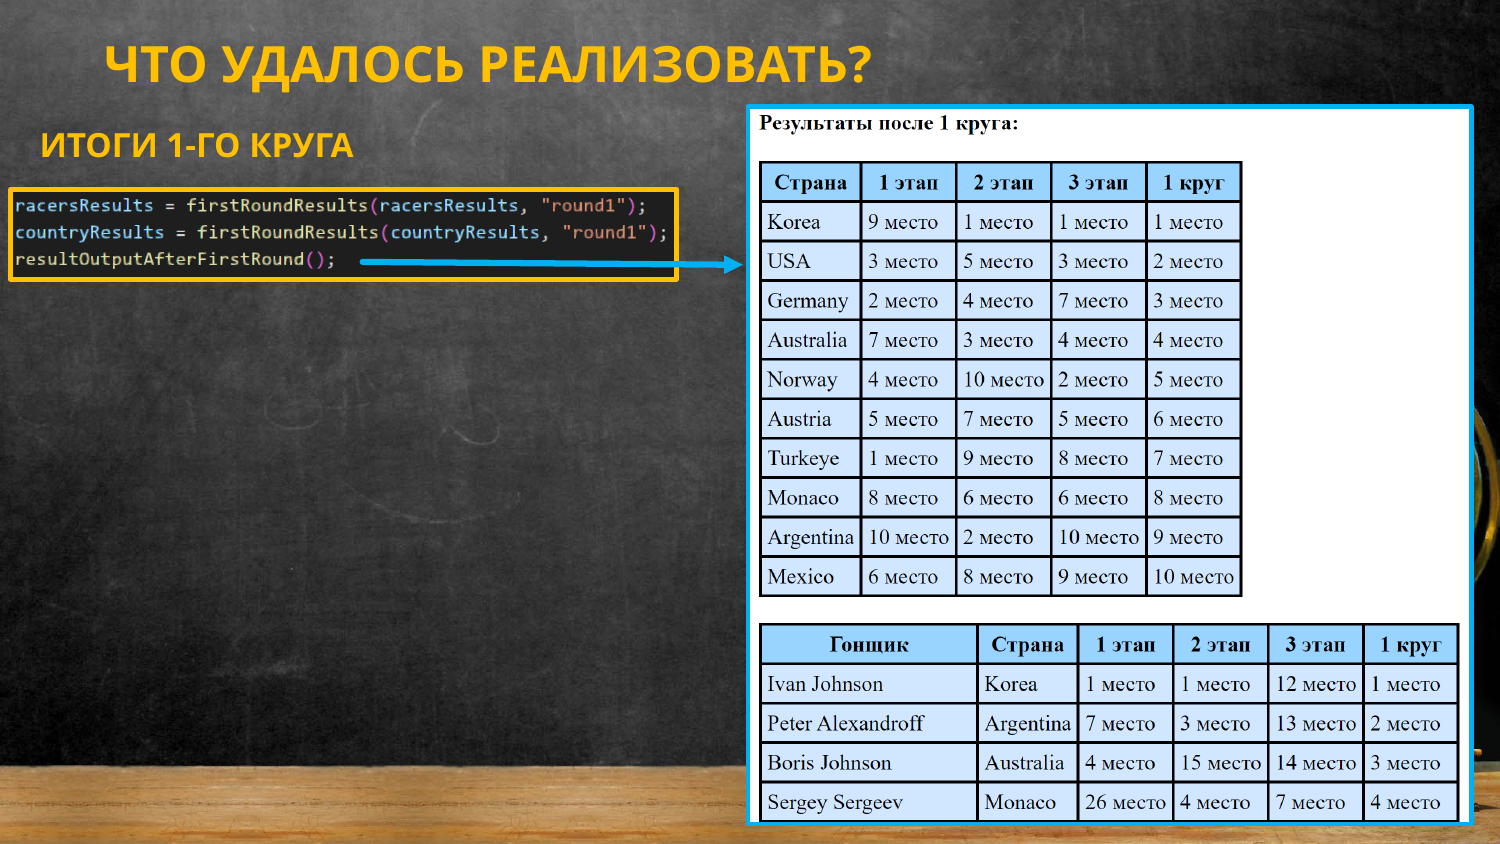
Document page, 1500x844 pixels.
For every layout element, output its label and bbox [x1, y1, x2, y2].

picture [0, 0, 1500, 844]
text_box [362, 261, 744, 266]
